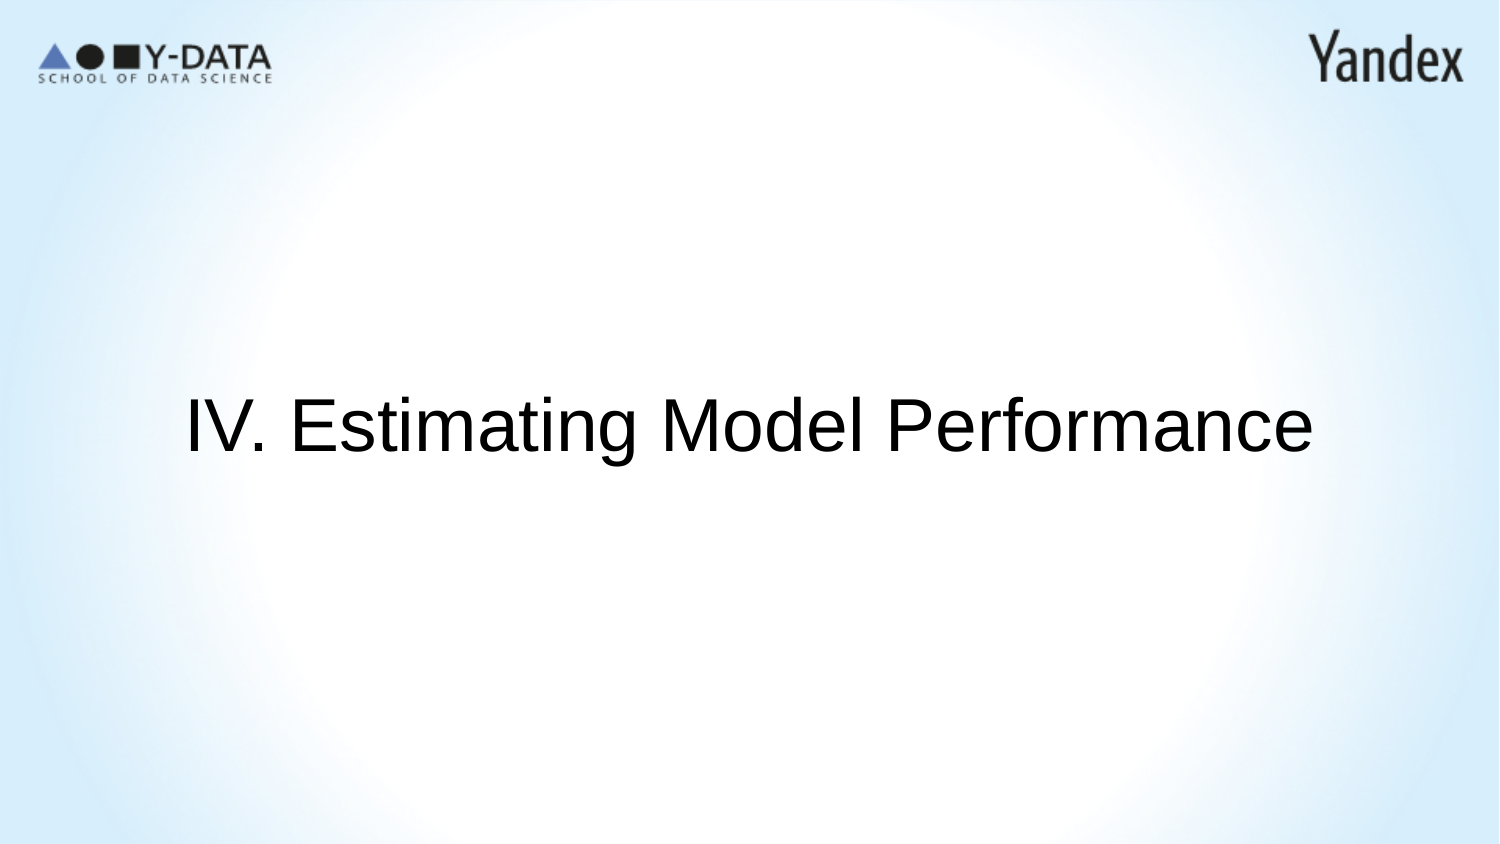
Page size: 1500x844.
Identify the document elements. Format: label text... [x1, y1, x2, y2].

title IV. Estimating Model Performance [51, 352, 1449, 491]
picture [0, 0, 1500, 844]
